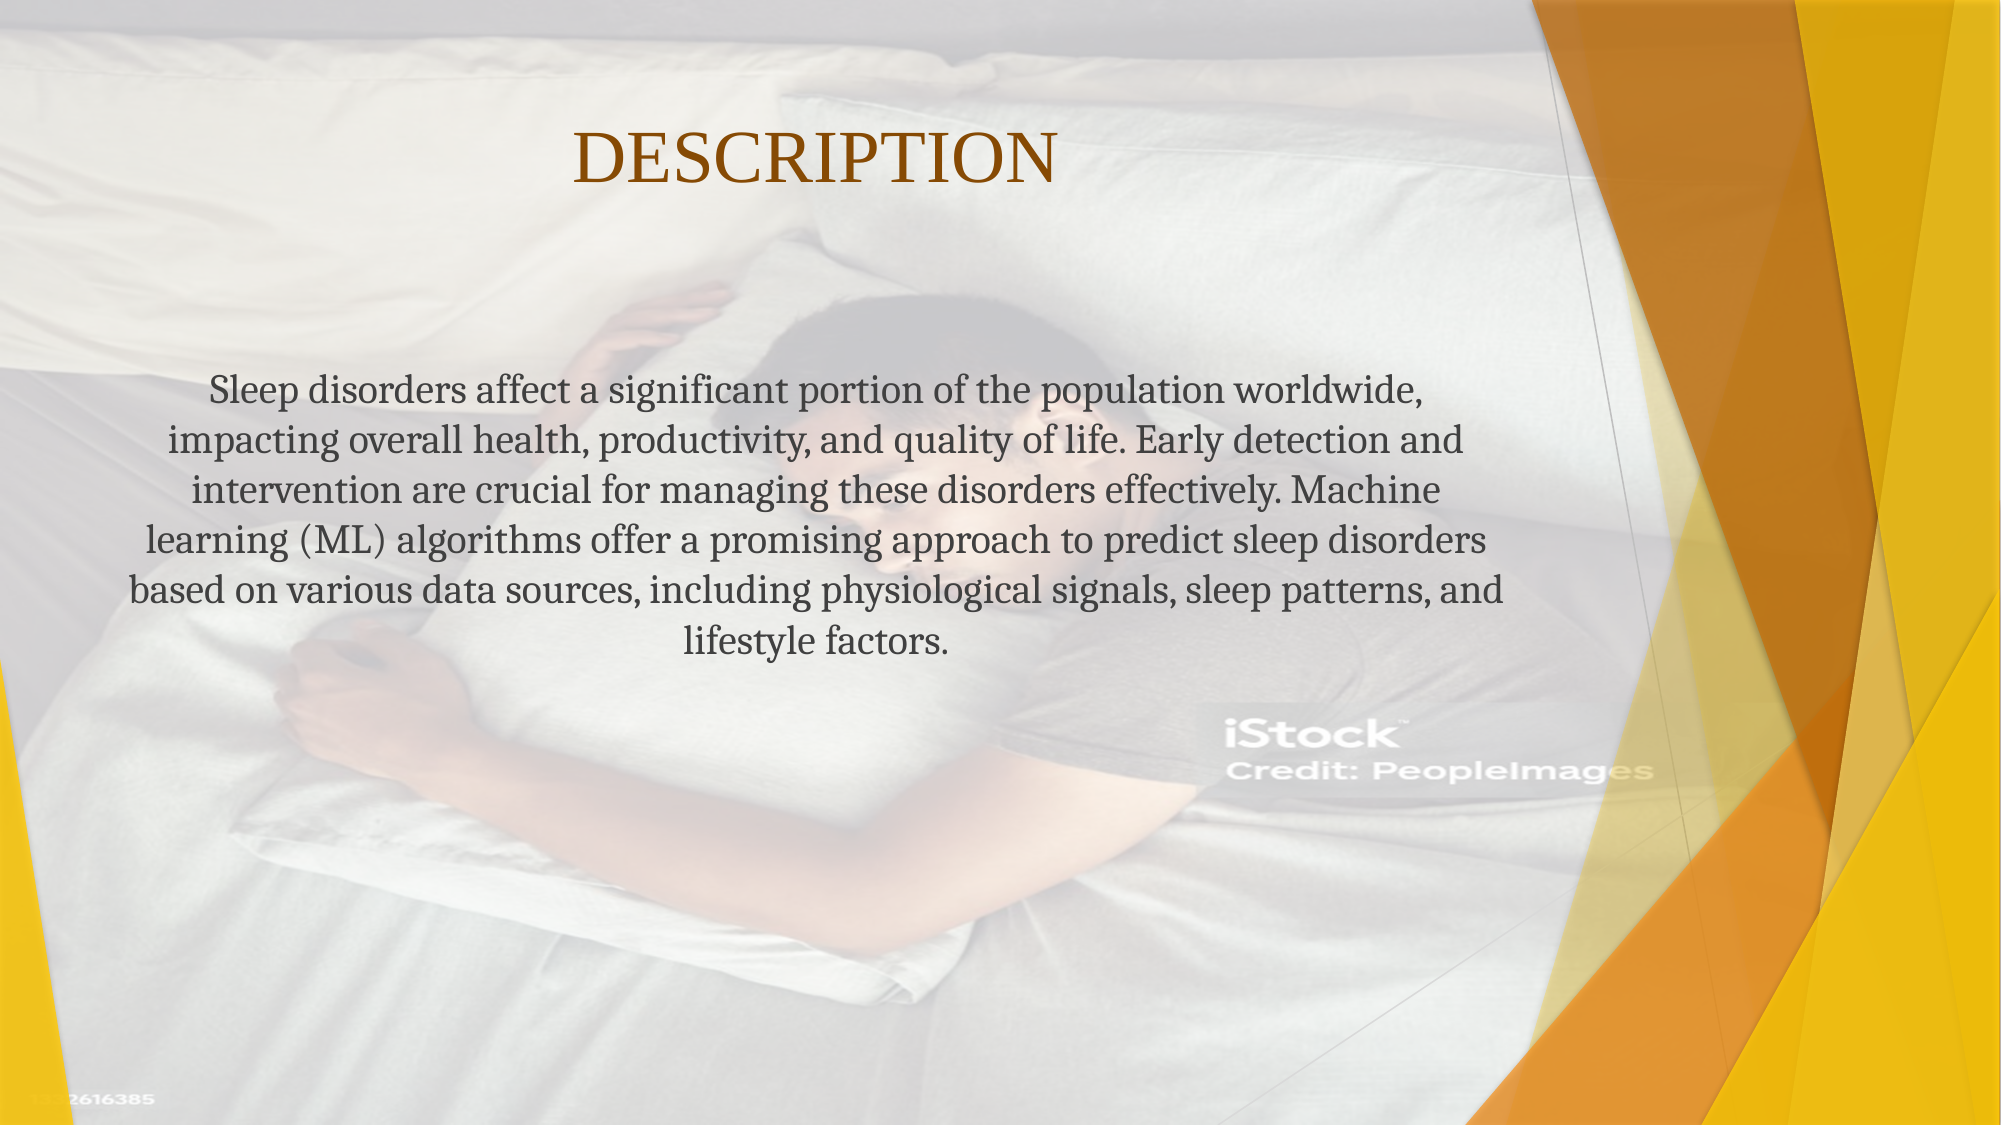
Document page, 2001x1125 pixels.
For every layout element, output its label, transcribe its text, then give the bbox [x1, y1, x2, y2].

list Sleep disorders affect a significant portion of the population worldwide, impacting overall health, productivity, and quality of life. Early detection and intervention are crucial for managing these disorders effectively. Machine learning (ML) algorithms offer a promising approach to predict sleep disorders based on various data sources, including physiological signals, sleep patterns, and lifestyle factors. [111, 354, 1522, 992]
title DESCRIPTION [111, 99, 1522, 317]
